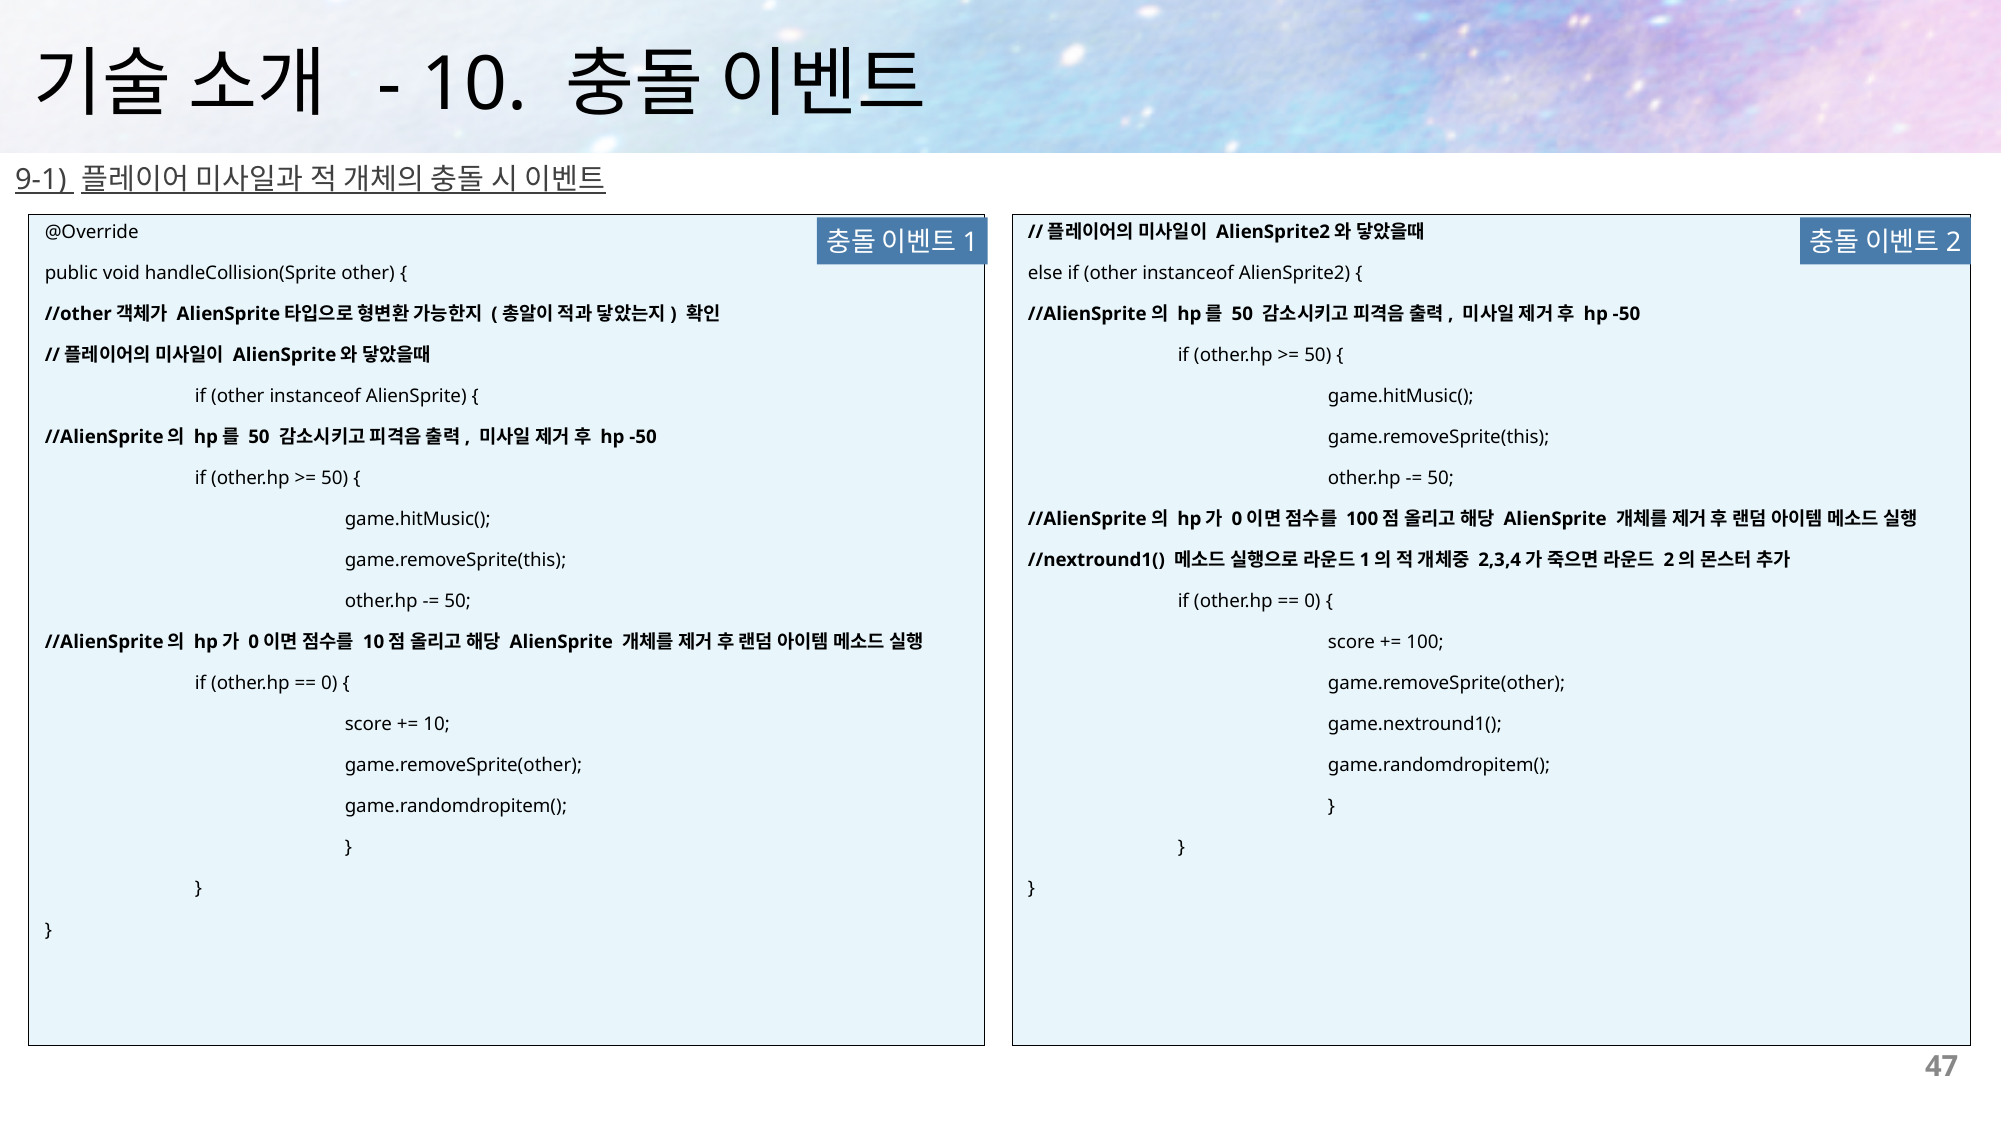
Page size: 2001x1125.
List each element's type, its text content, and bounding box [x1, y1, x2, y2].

text_box //플레이어의 미사일이 AlienSprite2와 닿았을때 else if (other instanceof AlienSprite2) { //AlienSprite의 hp를 50 감소시키고 피격음 출력, 미사일 제거 후 hp -50 if (other.hp >= 50) { game.hitMusic(); game.removeSprite(this); other.hp -= 50; //AlienSprite의 hp가 0이면 점수를 100점 올리고 해당 AlienSprite 개체를 제거 후 랜덤 아이템 메소드 실행 //nextround1() 메소드 실행으로 라운드1의 적 개체중 2,3,4가 죽으면 라운드 2의 몬스터 추가 if (other.hp == 0) { score += 100; game.removeSprite(other); game.nextround1(); game.randomdropitem(); } } } [1020, 214, 1963, 907]
text_box [1012, 214, 1971, 1046]
slide_number 47 [1915, 1040, 1967, 1093]
text_box @Override public void handleCollision(Sprite other) { //other객체가 AlienSprite타입으로 형변환 가능한지 (총알이 적과 닿았는지) 확인 //플레이어의 미사일이 AlienSprite와 닿았을때 if (other instanceof AlienSprite) { //AlienSprite의 hp를 50 감소시키고 피격음 출력, 미사일 제거 후 hp -50 if (other.hp >= 50) { game.hitMusic(); game.removeSprite(this); other.hp -= 50; //AlienSprite의 hp가 0이면 점수를 10점 올리고 해당 AlienSprite 개체를 제거 후 랜덤 아이템 메소드 실행 if (other.hp == 0) { score += 10; game.removeSprite(other); game.randomdropitem(); } } } [37, 214, 980, 948]
picture [0, 0, 2001, 154]
text_box 충돌 이벤트2 [1800, 217, 1971, 265]
text_box [28, 214, 985, 1046]
text_box 9-1) 플레이어 미사일과 적 개체의 충돌 시 이벤트 [7, 157, 1993, 237]
text_box 충돌 이벤트1 [816, 217, 988, 265]
